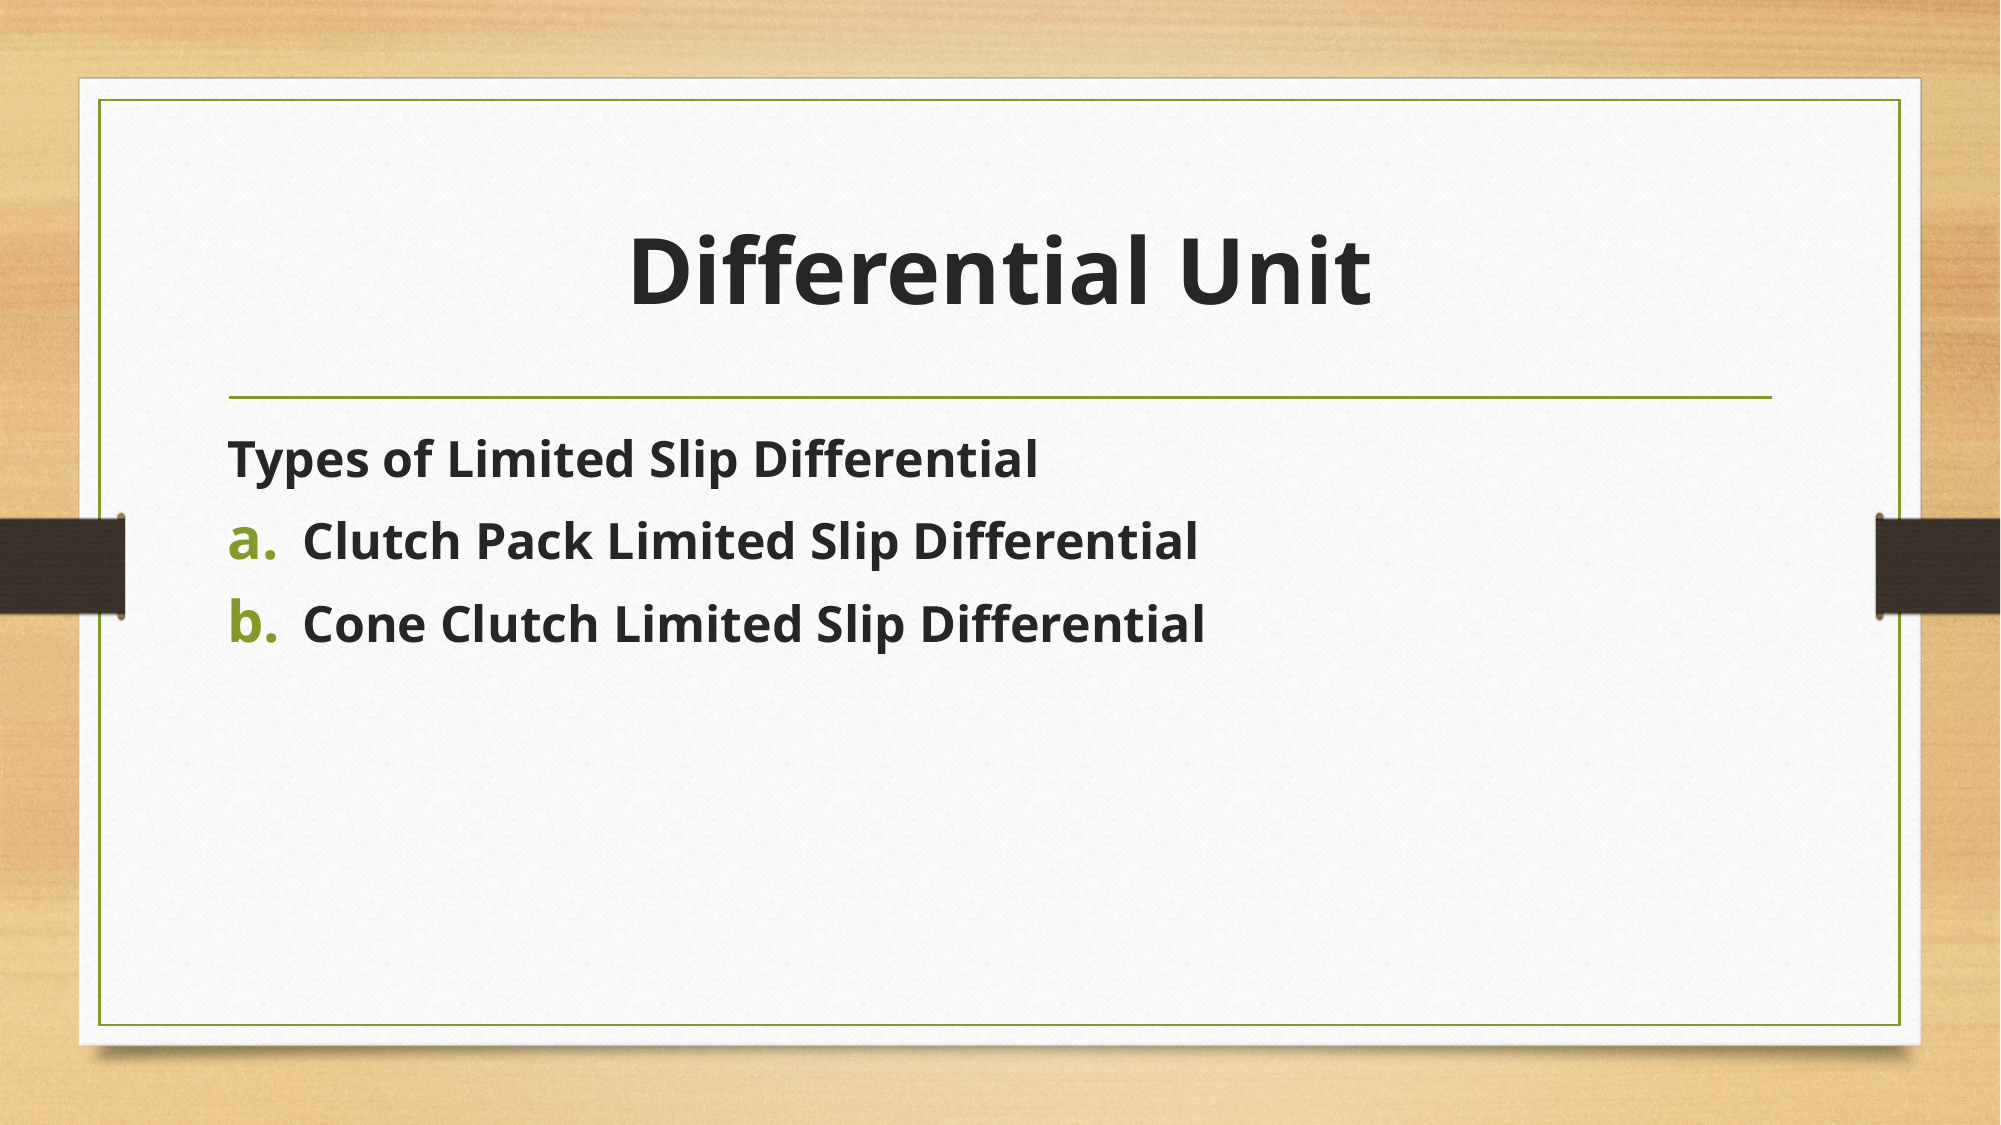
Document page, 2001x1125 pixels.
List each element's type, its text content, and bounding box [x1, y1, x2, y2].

list Types of Limited Slip Differential Clutch Pack Limited Slip Differential Cone Clutch Limited Slip Differential [212, 419, 1788, 964]
title Differential Unit [212, 161, 1788, 375]
picture [0, 0, 2001, 1125]
